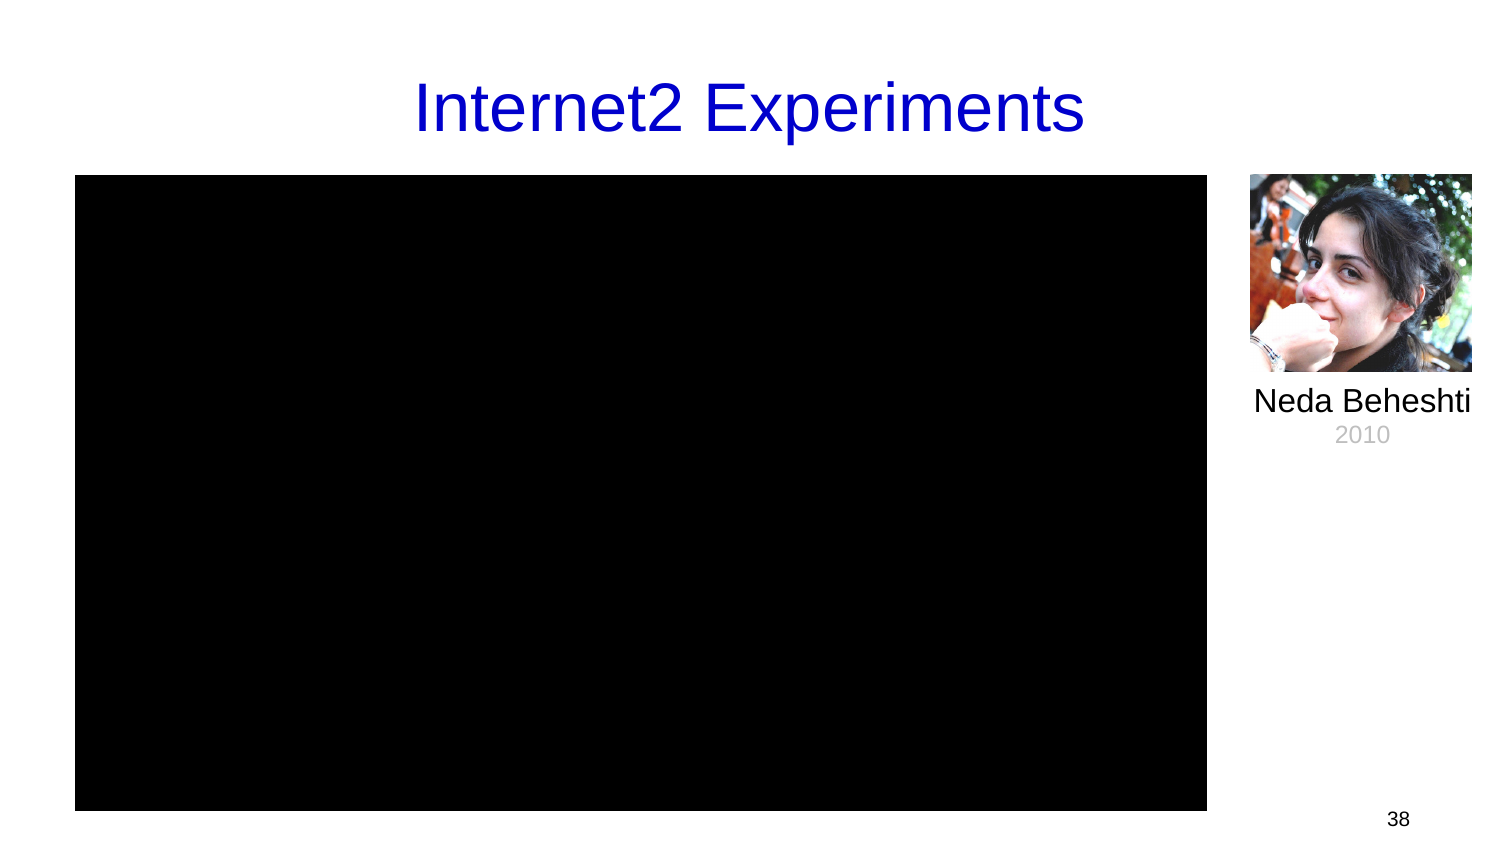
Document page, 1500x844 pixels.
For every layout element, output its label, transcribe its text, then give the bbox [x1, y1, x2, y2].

text_box Neda Beheshti 2010 [1238, 371, 1487, 456]
title Internet2 Experiments [75, 33, 1425, 175]
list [74, 174, 1208, 812]
slide_number 38 [1074, 797, 1426, 844]
picture [1249, 174, 1472, 372]
